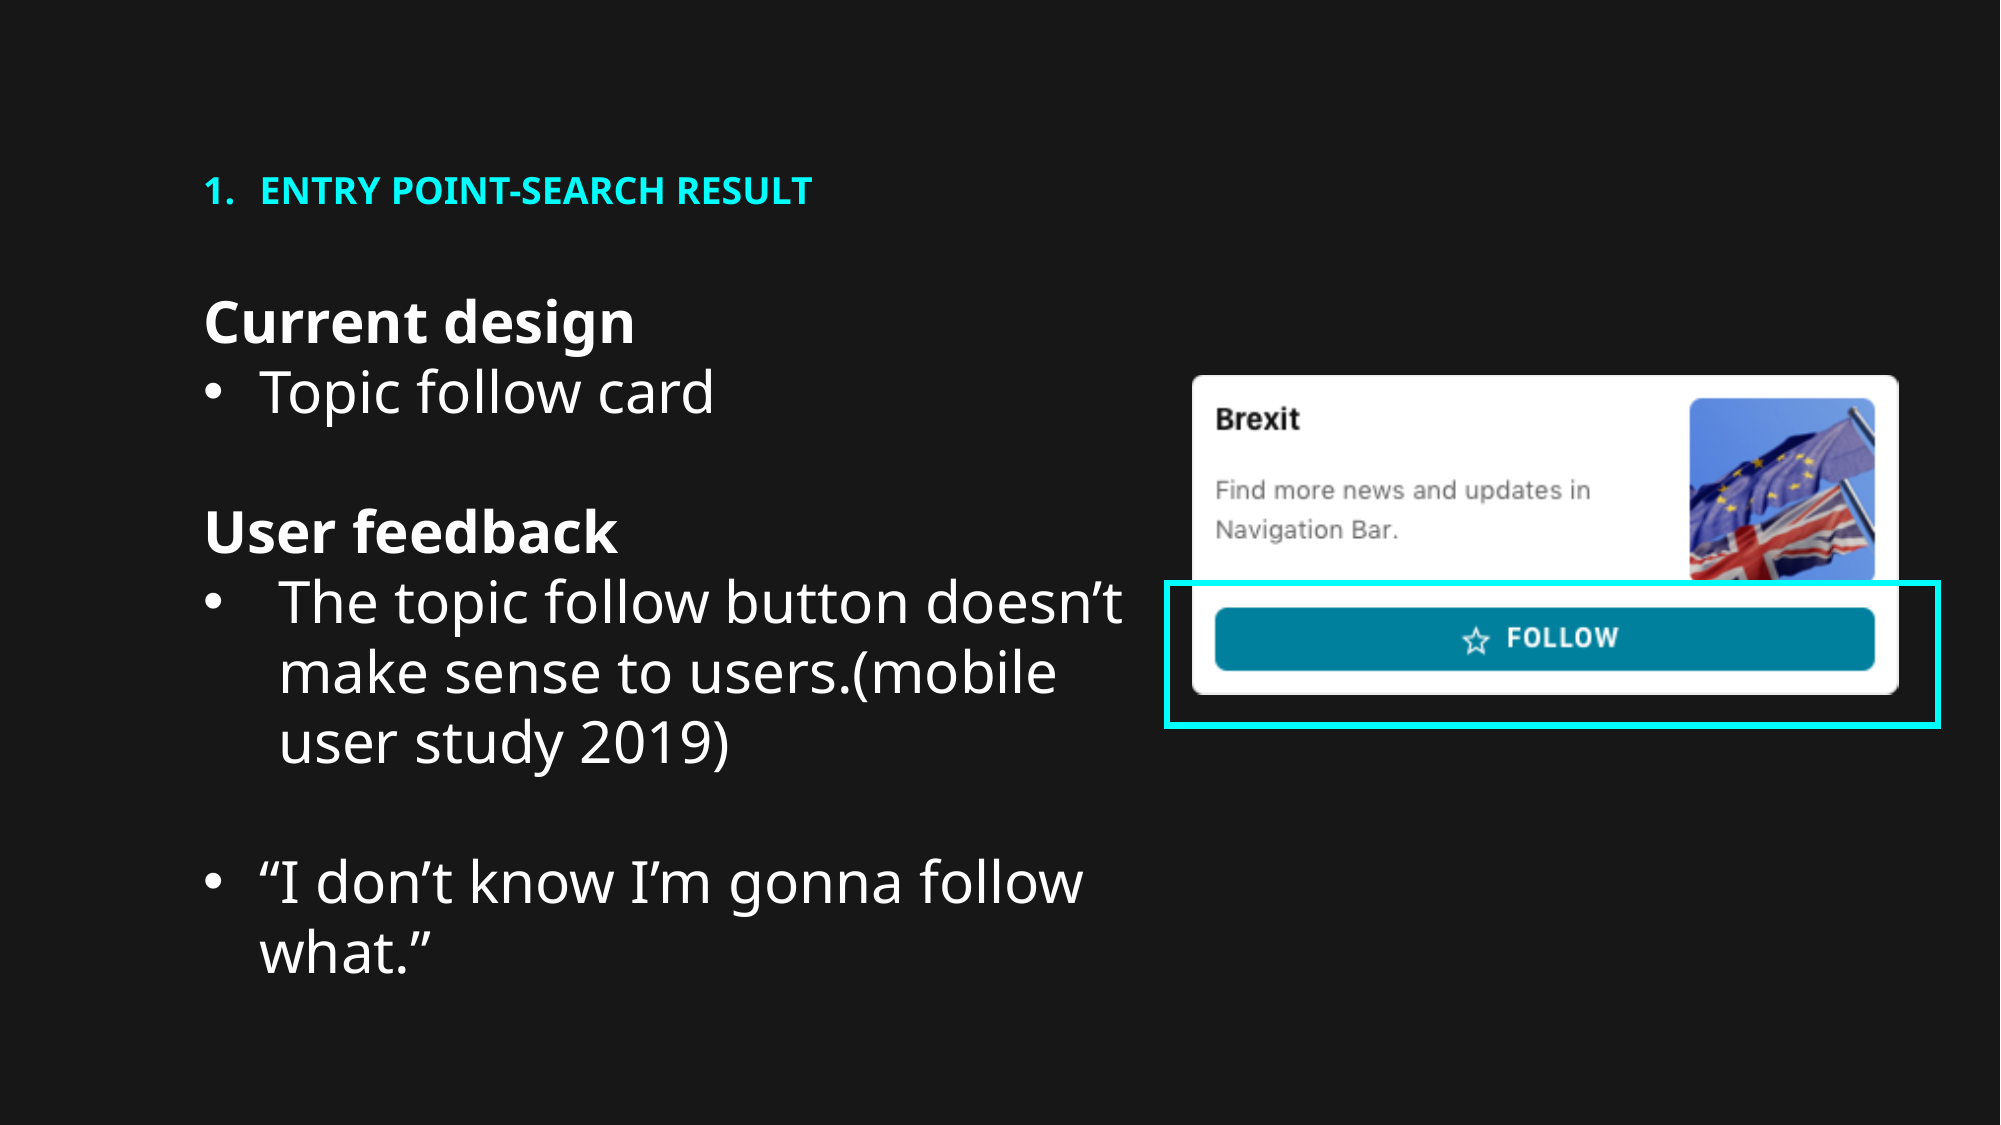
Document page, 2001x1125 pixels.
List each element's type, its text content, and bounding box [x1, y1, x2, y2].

picture [1192, 375, 1899, 695]
text_box Current design Topic follow card User feedback The topic follow button doesn’t make sense to users.(mobile user study 2019) “I don’t know I’m gonna follow what.” [188, 277, 1193, 993]
text_box ENTRY POINT-SEARCH RESULT [188, 159, 899, 220]
text_box [1166, 582, 1939, 727]
